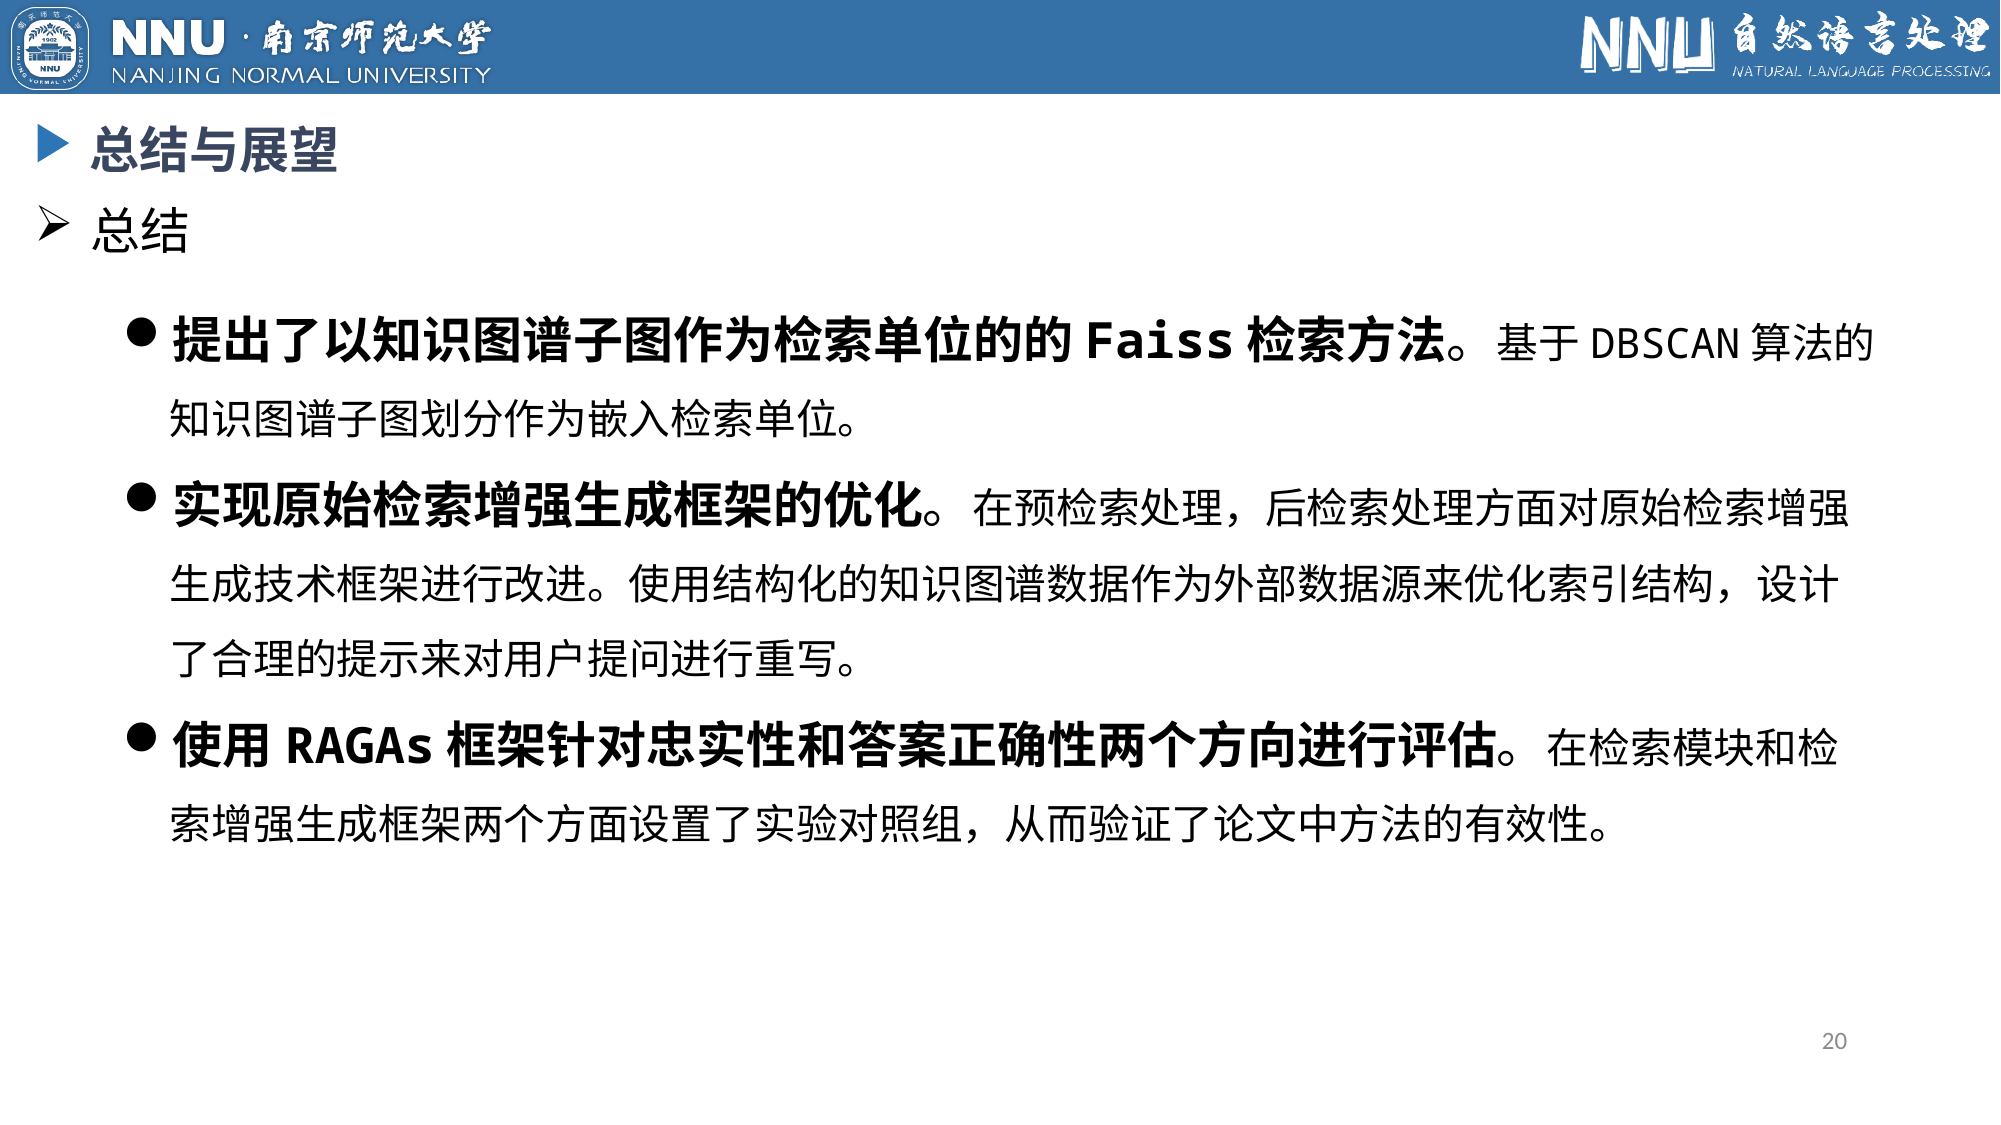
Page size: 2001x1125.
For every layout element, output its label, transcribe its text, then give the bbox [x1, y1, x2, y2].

text_box 总结 [19, 192, 1403, 275]
text_box [36, 121, 72, 165]
text_box 总结与展望 [78, 113, 764, 185]
picture [0, 0, 2001, 129]
slide_number 20 [1412, 1009, 1863, 1070]
text_box 提出了以知识图谱子图作为检索单位的的Faiss检索方法。基于DBSCAN算法的知识图谱子图划分作为嵌入检索单位。 实现原始检索增强生成框架的优化。在预检索处理，后检索处理方面对原始检索增强生成技术框架进行改进。使用结构化的知识图谱数据作为外部数据源来优化索引结构，设计了合理的提示来对用户提问进行重写。 使用RAGAs框架针对忠实性和答案正确性两个方向进行评估。在检索模块和检索增强生成框架两个方面设置了实验对照组，从而验证了论文中方法的有效性。 [108, 270, 1892, 856]
